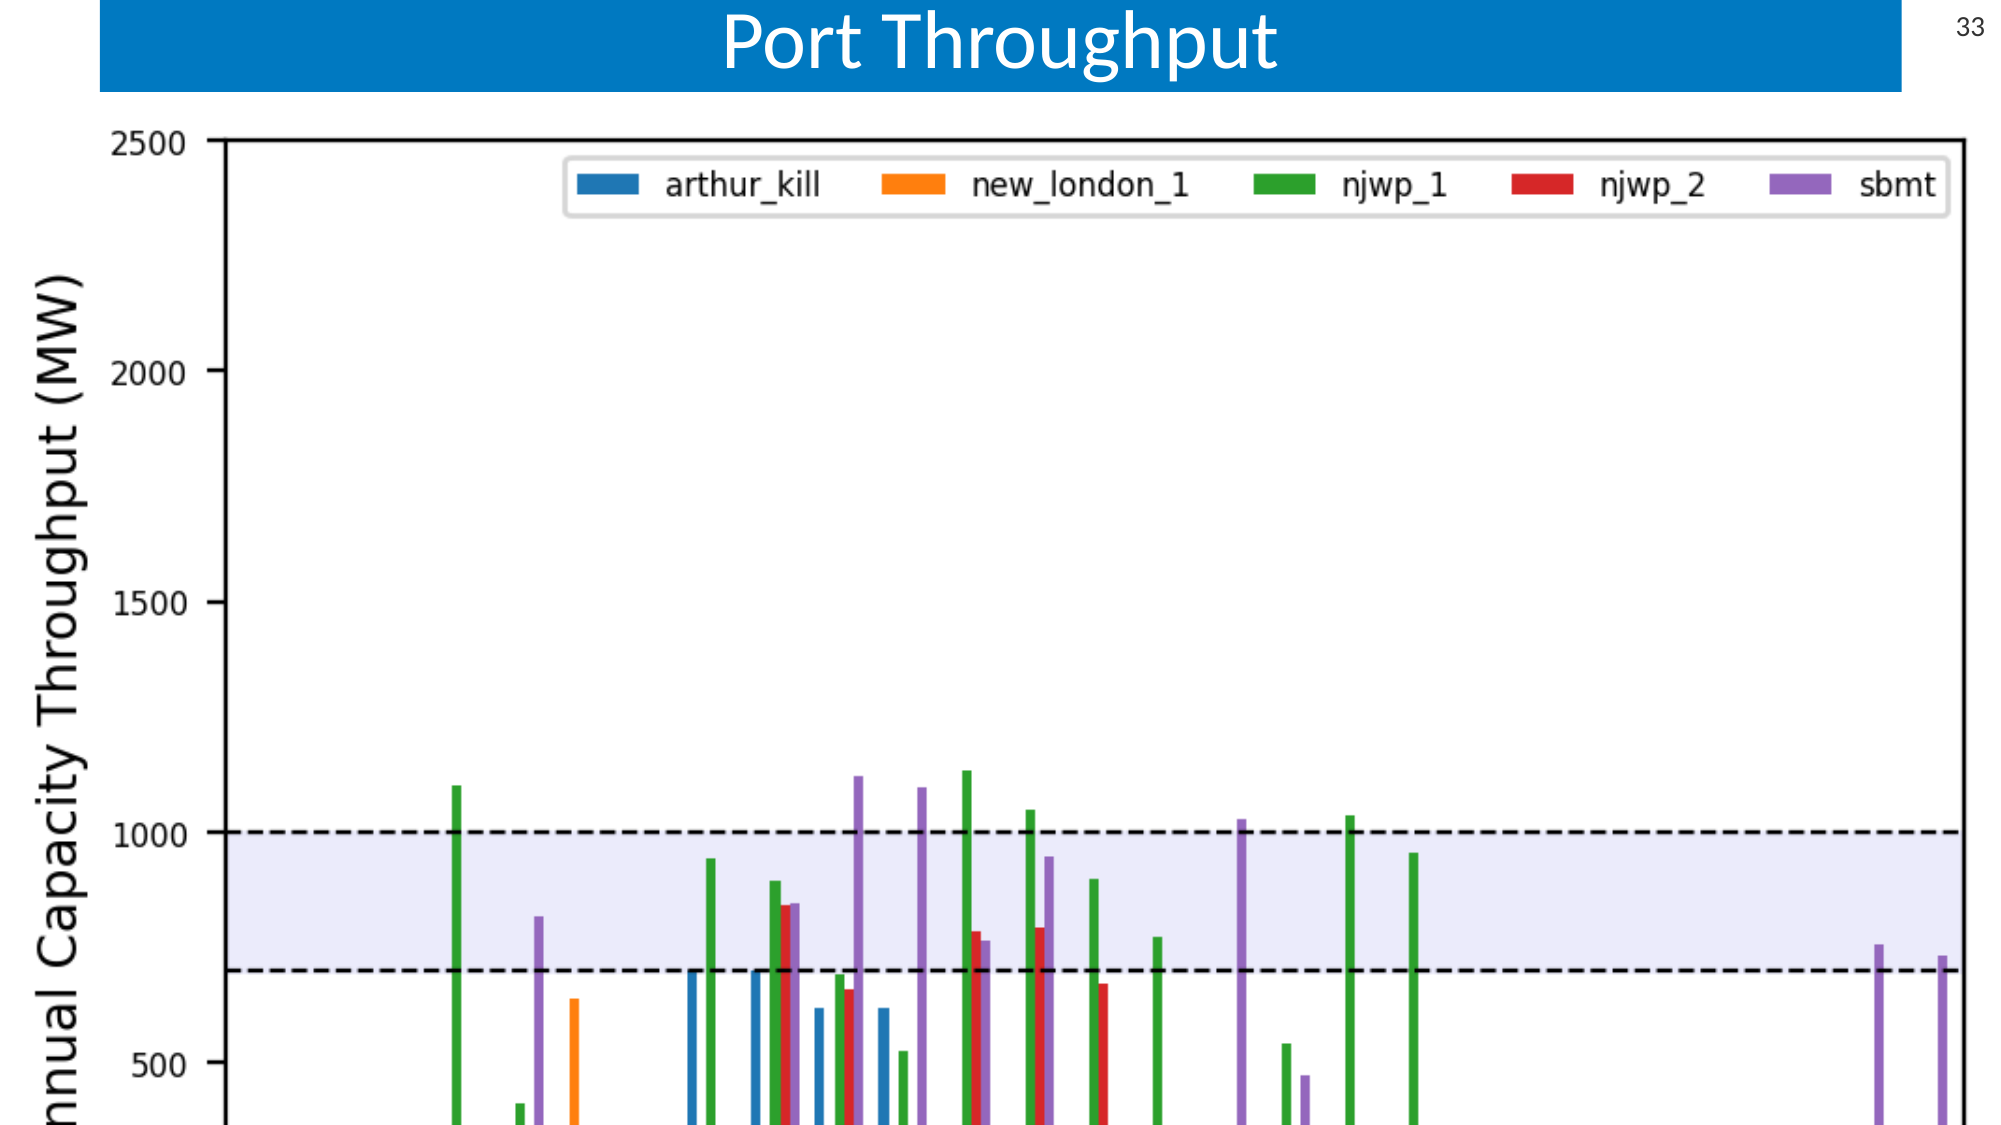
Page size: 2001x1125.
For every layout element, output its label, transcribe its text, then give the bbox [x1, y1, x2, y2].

picture [0, 92, 2000, 1125]
title Port Throughput [99, 0, 1902, 91]
